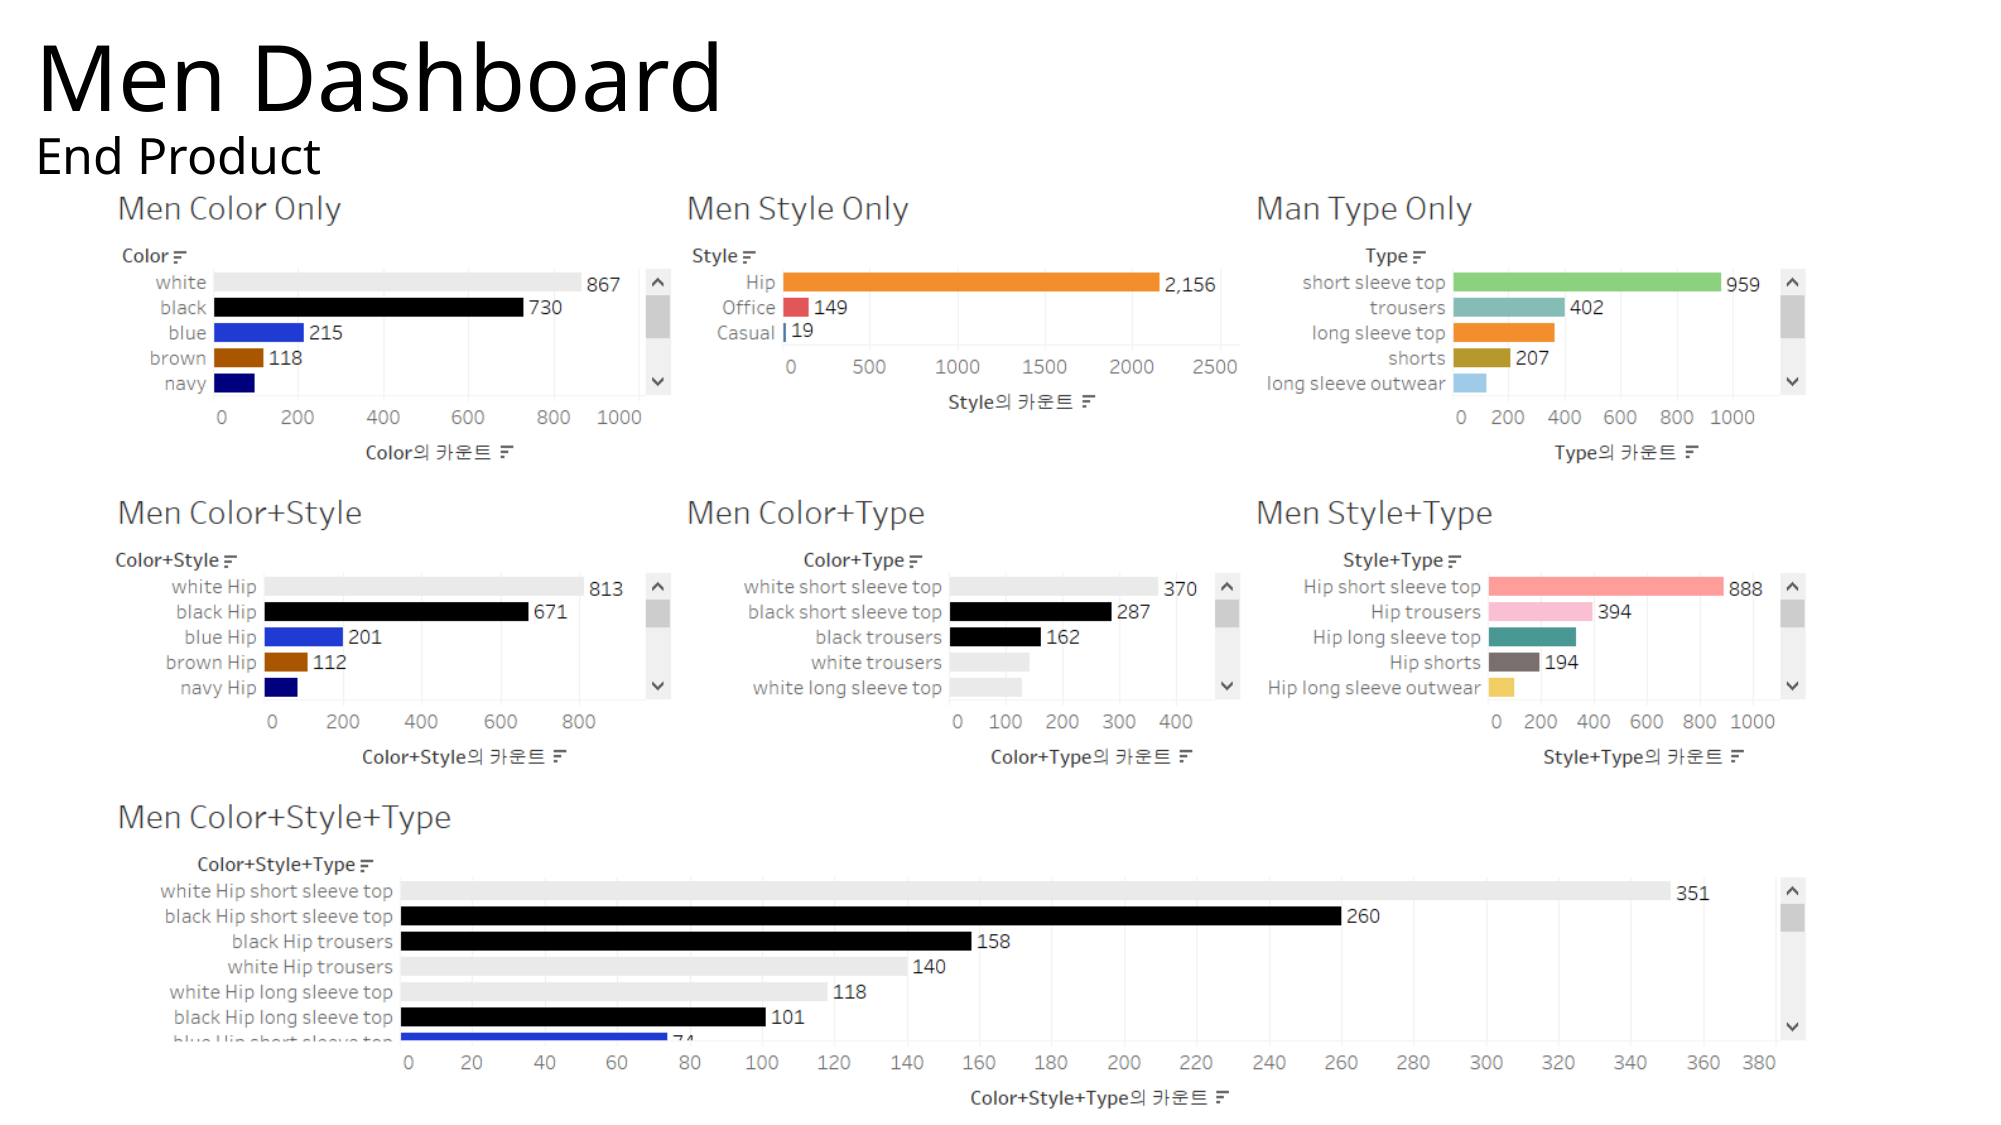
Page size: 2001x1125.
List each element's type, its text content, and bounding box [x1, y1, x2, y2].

picture [102, 183, 1821, 1125]
title Men Dashboard End Product [20, 0, 1746, 218]
